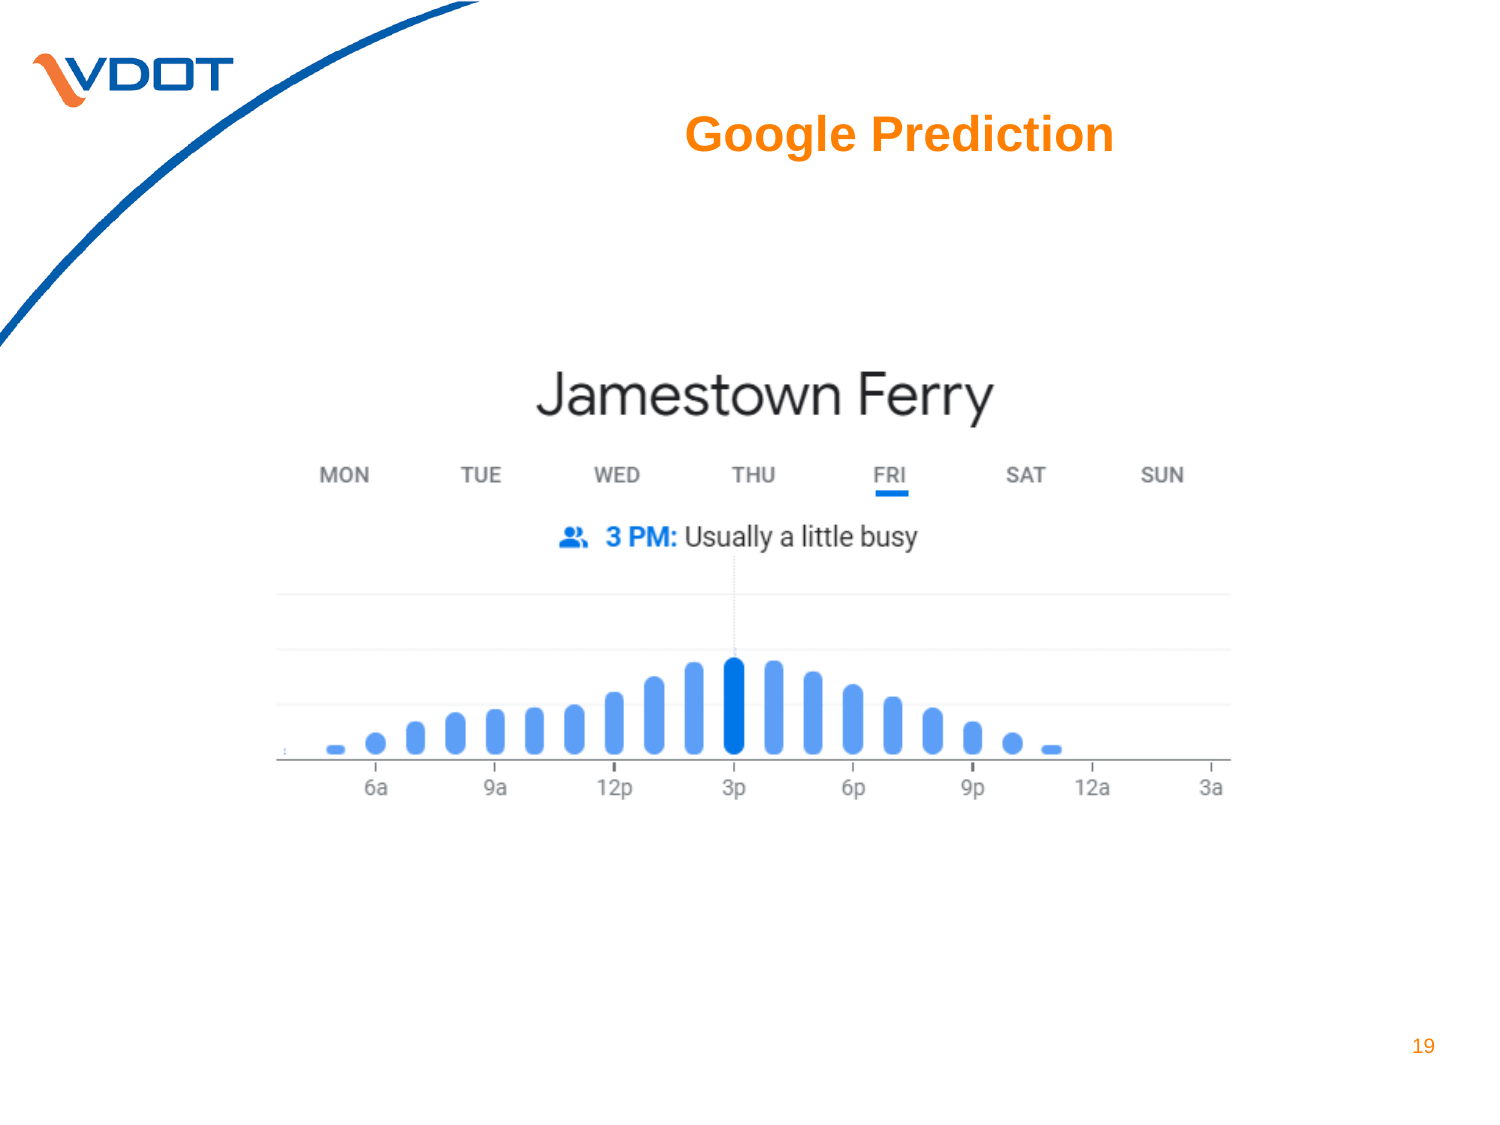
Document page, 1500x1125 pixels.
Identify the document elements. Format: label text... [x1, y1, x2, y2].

picture [0, 0, 1500, 1125]
slide_number 19 [1137, 1025, 1450, 1100]
title Google Prediction [350, 37, 1450, 225]
